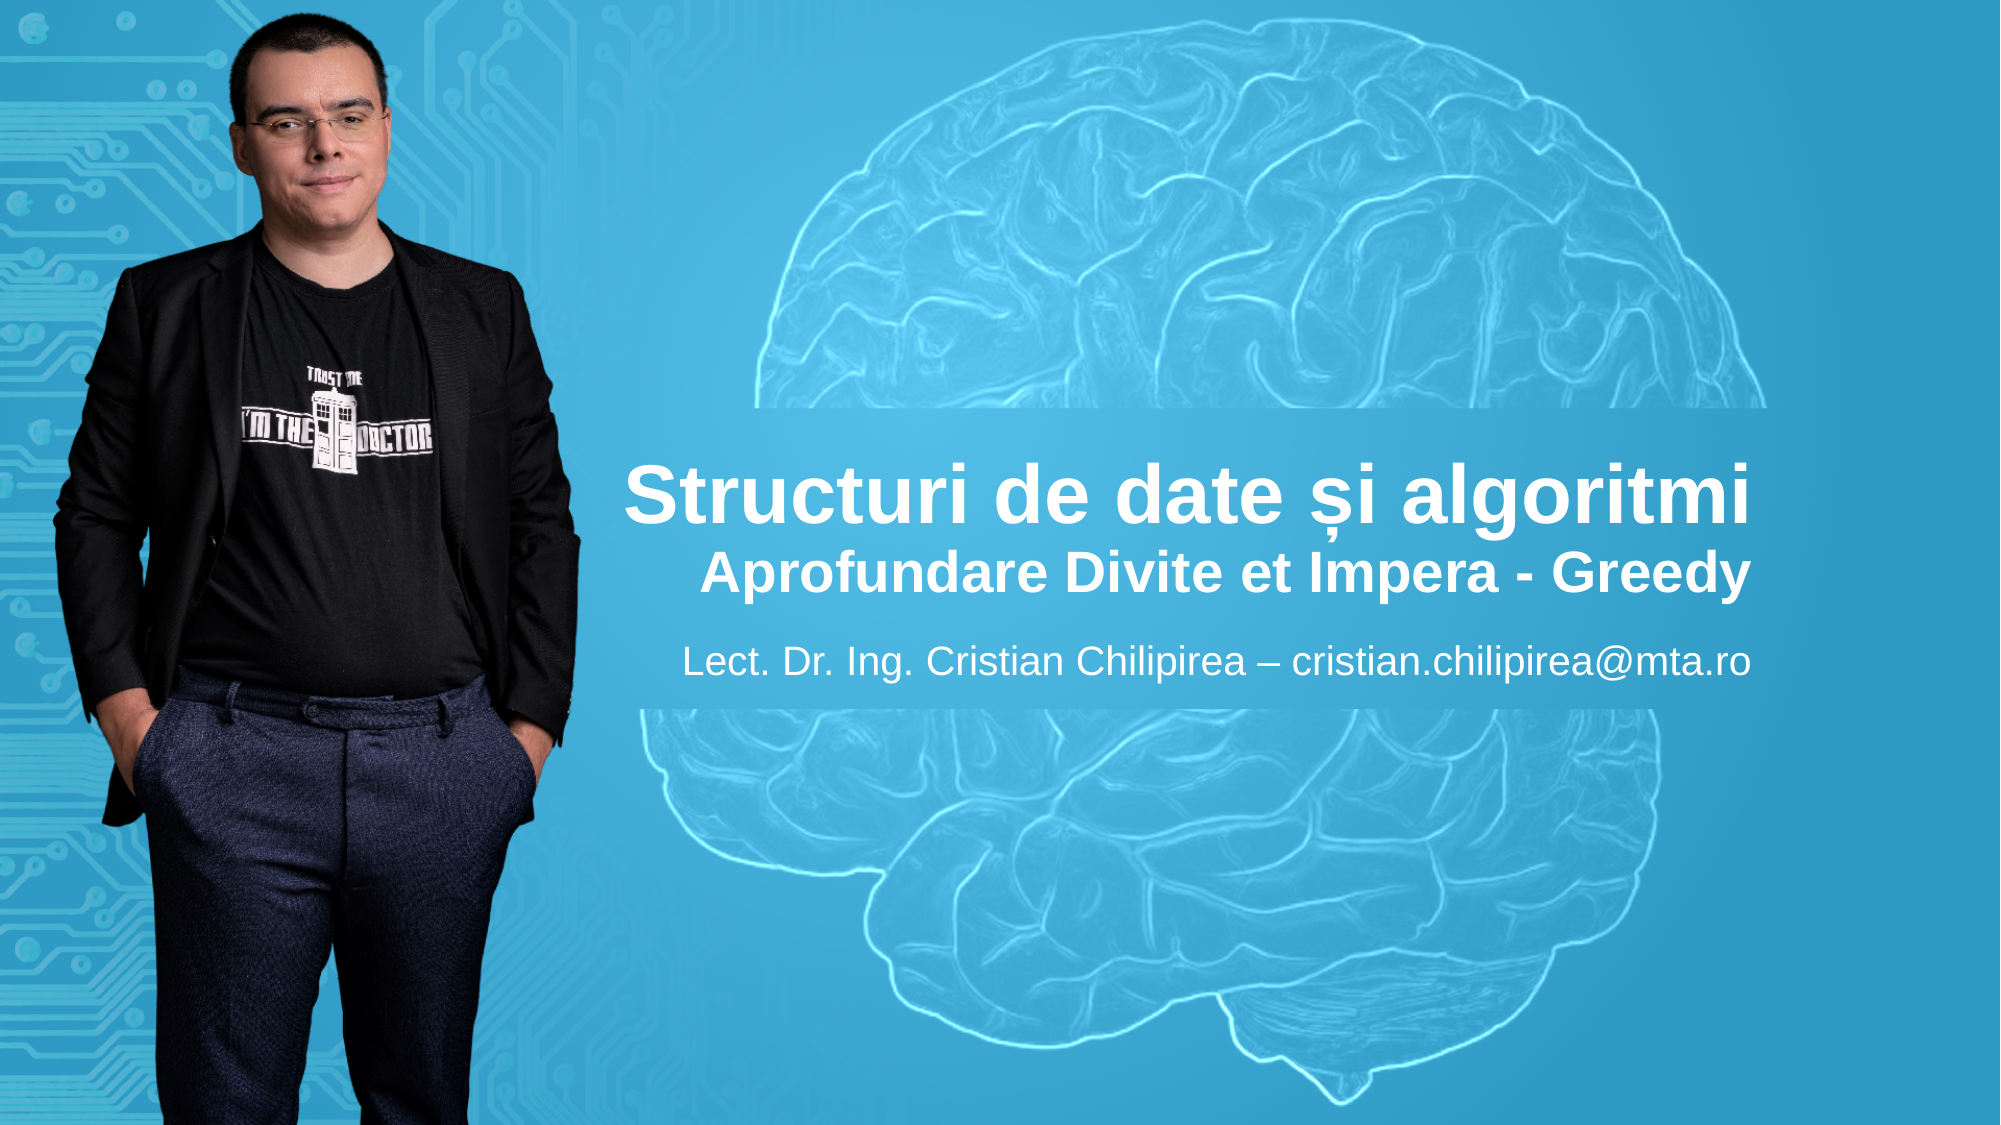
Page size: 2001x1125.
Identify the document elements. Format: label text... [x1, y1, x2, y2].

picture [0, 0, 2000, 1125]
title Structuri de date și algoritmi Aprofundare Divite et Impera - Greedy [501, 389, 1769, 613]
subtitle Lect. Dr. Ing. Cristian Chilipirea – cristian.chilipirea@mta.ro [625, 632, 1769, 693]
